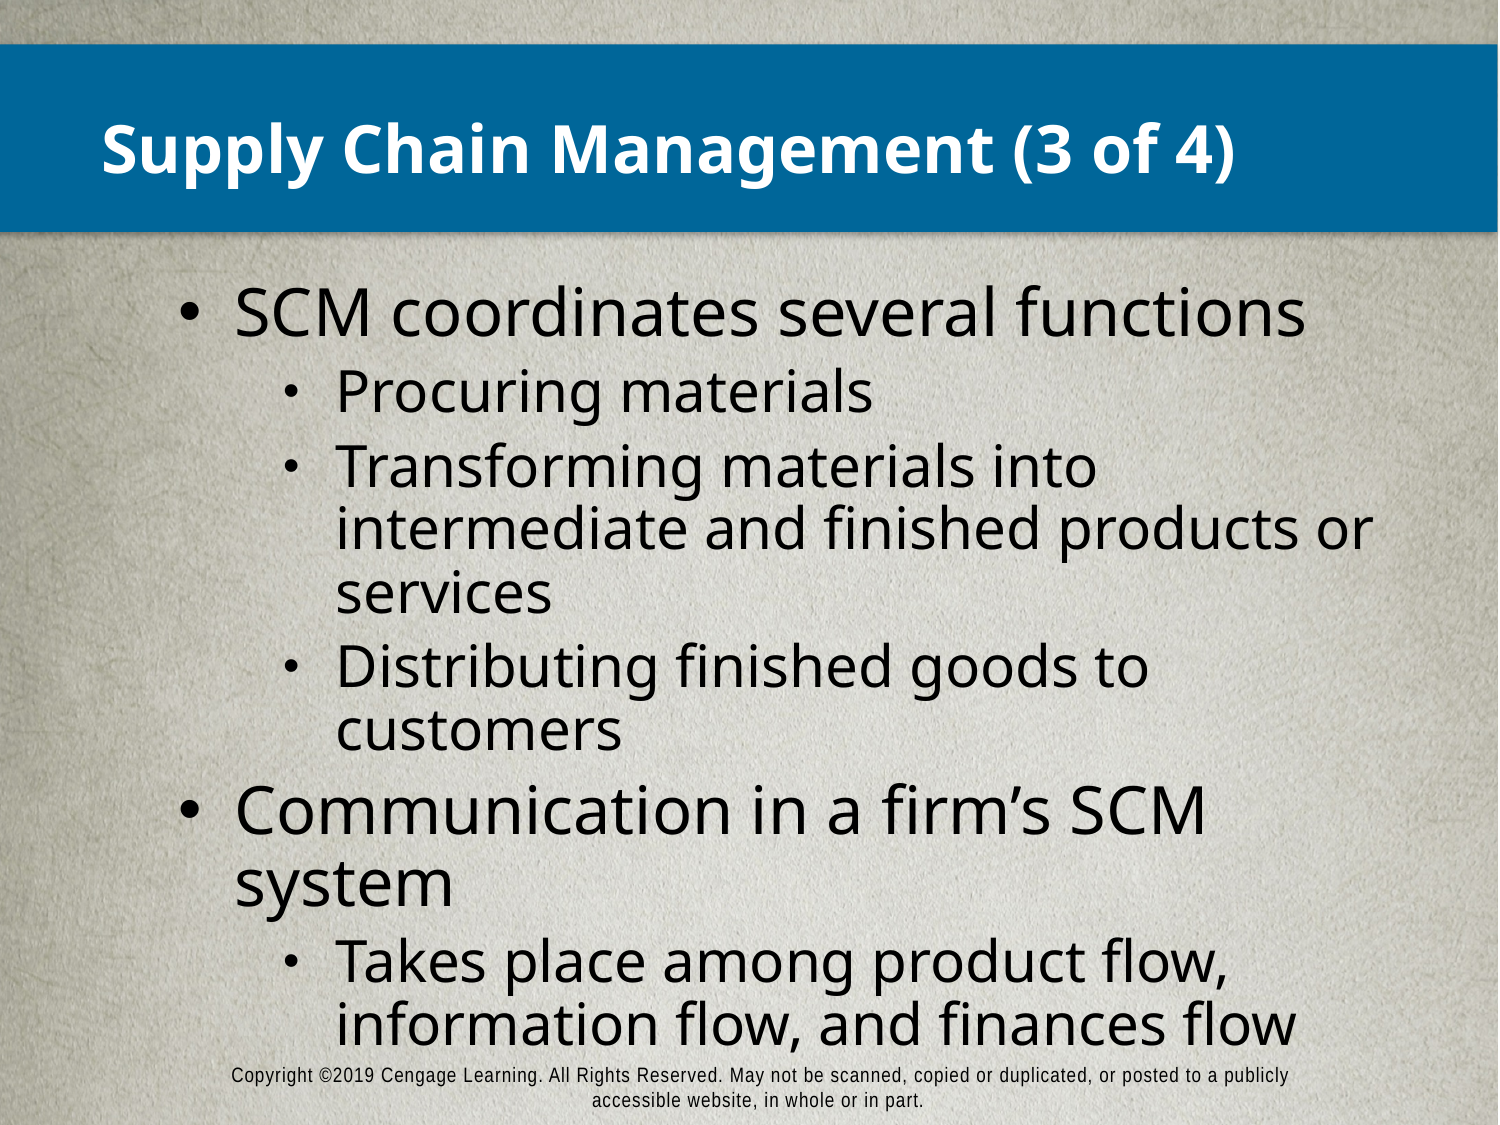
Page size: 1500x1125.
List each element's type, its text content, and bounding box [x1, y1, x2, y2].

title Supply Chain Management (3 of 4) [86, 75, 1437, 220]
picture [0, 233, 1498, 1123]
picture [0, 0, 1498, 44]
list SCM coordinates several functions Procuring materials Transforming materials into intermediate and finished products or services Distributing finished goods to customers Communication in a firm’s SCM system Takes place among product flow, information flow, and finances flow [163, 271, 1447, 931]
